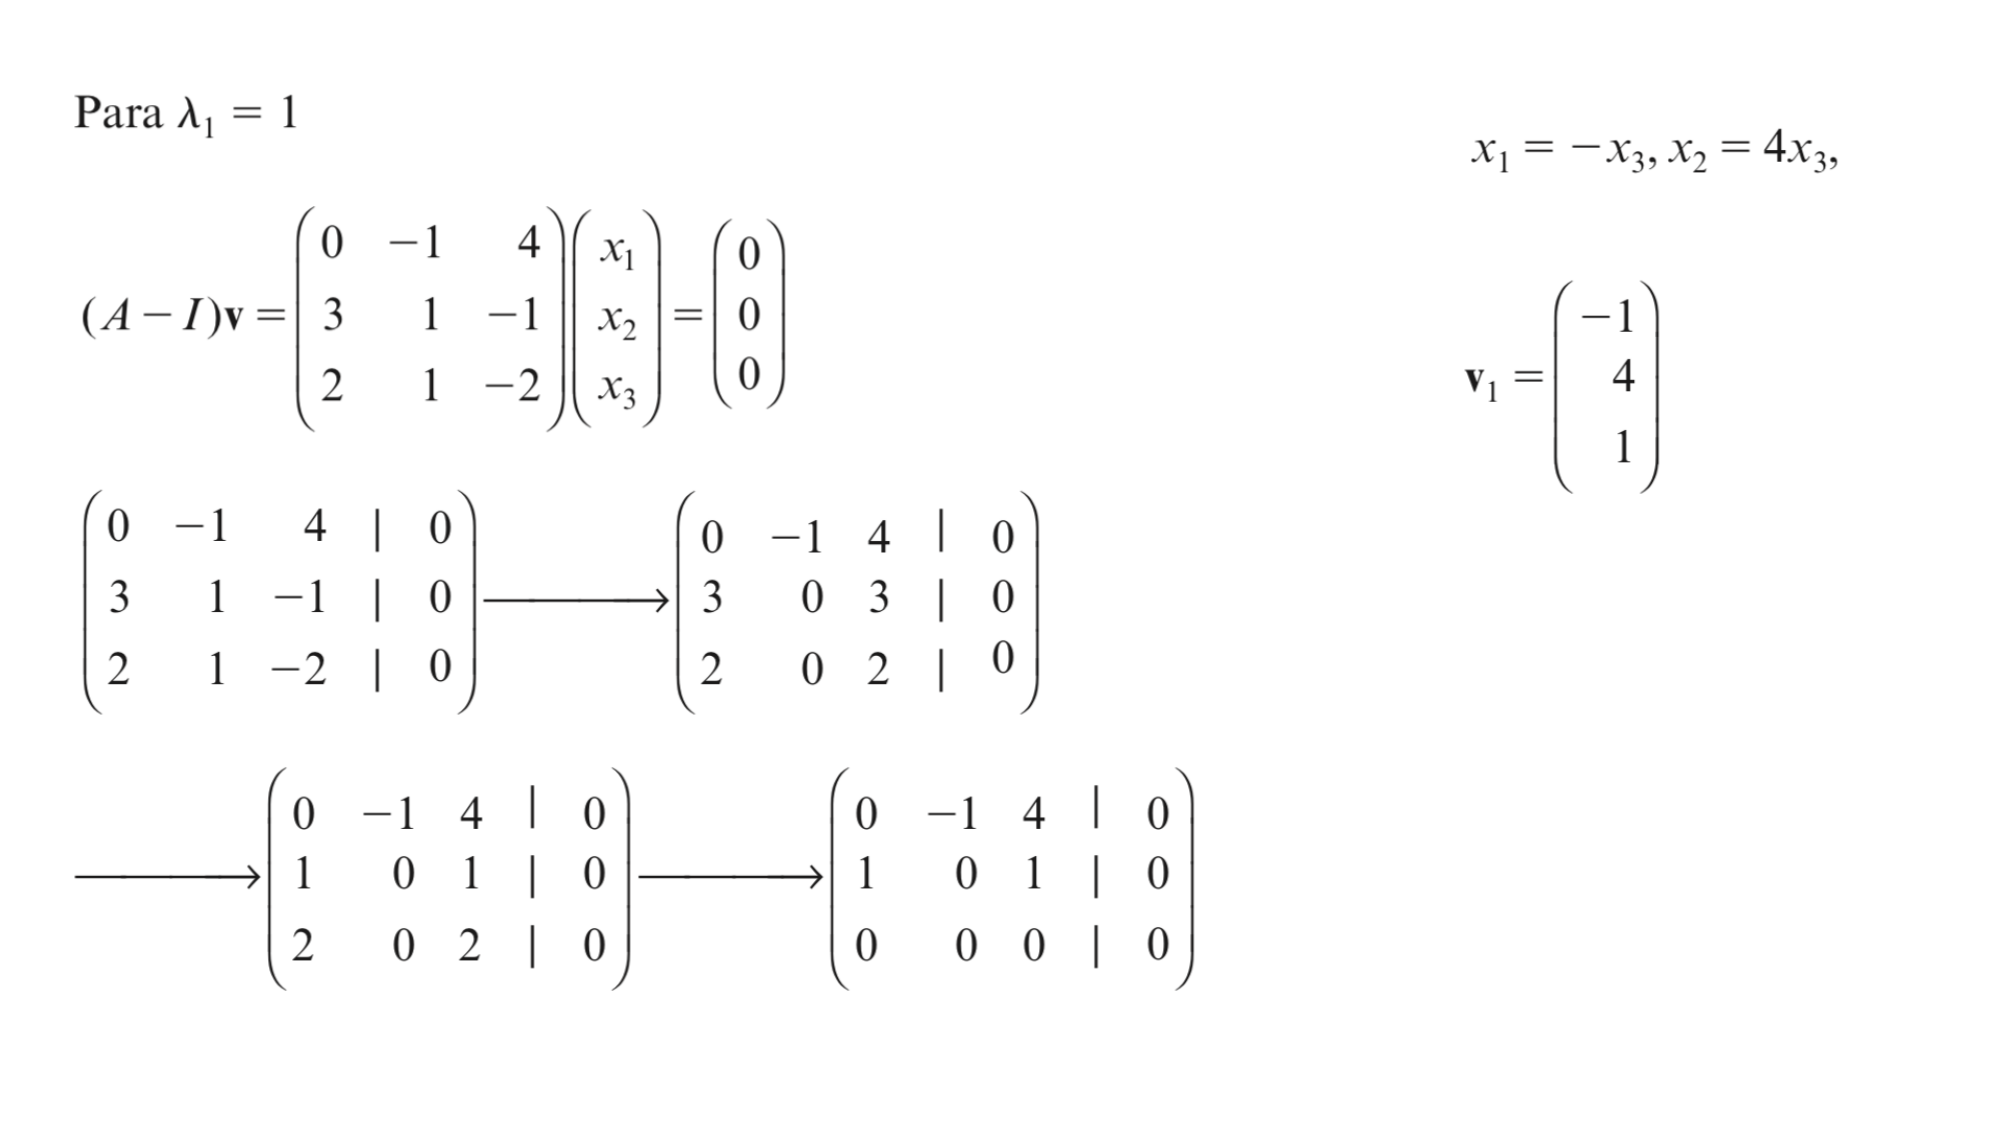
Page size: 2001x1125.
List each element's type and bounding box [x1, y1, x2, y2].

picture [1464, 116, 1847, 182]
picture [66, 181, 796, 440]
picture [66, 77, 306, 148]
picture [66, 758, 1210, 998]
picture [66, 472, 1054, 725]
picture [1464, 267, 1672, 501]
